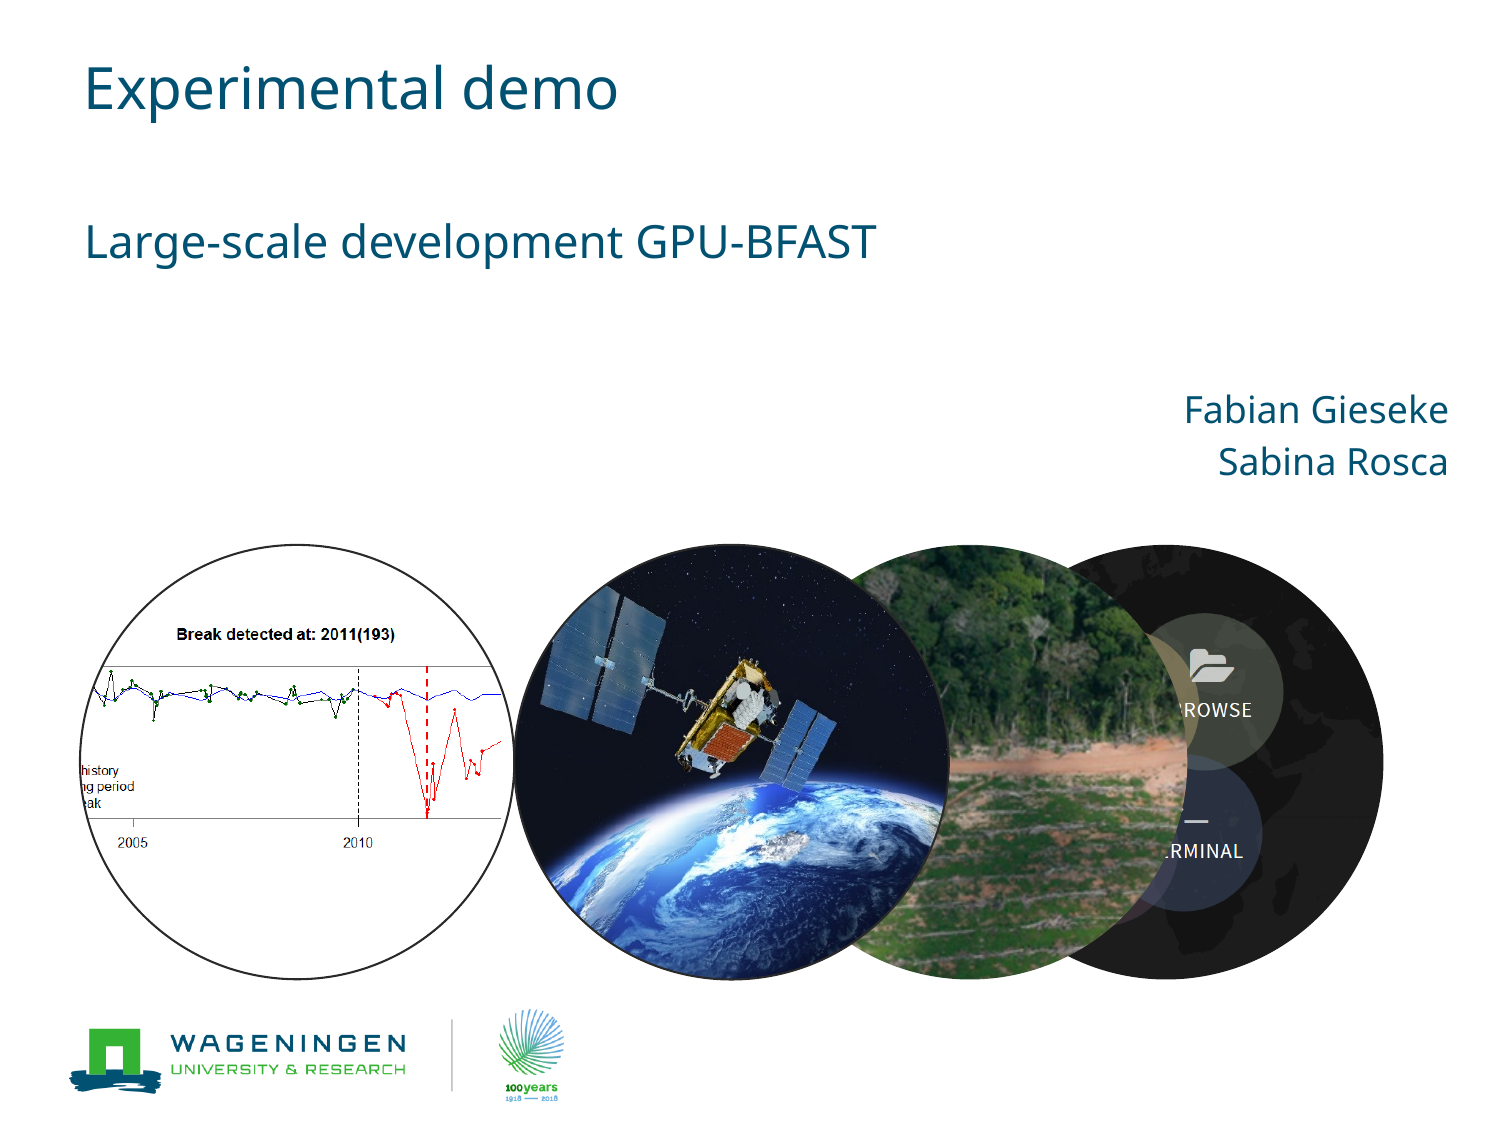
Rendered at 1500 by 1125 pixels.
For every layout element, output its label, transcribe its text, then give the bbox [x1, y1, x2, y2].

list Fabian Gieseke Sabina Rosca [78, 371, 1465, 522]
picture [0, 0, 1500, 1125]
list Large-scale development GPU-BFAST [78, 208, 1464, 270]
title Experimental demo [80, 37, 1466, 168]
